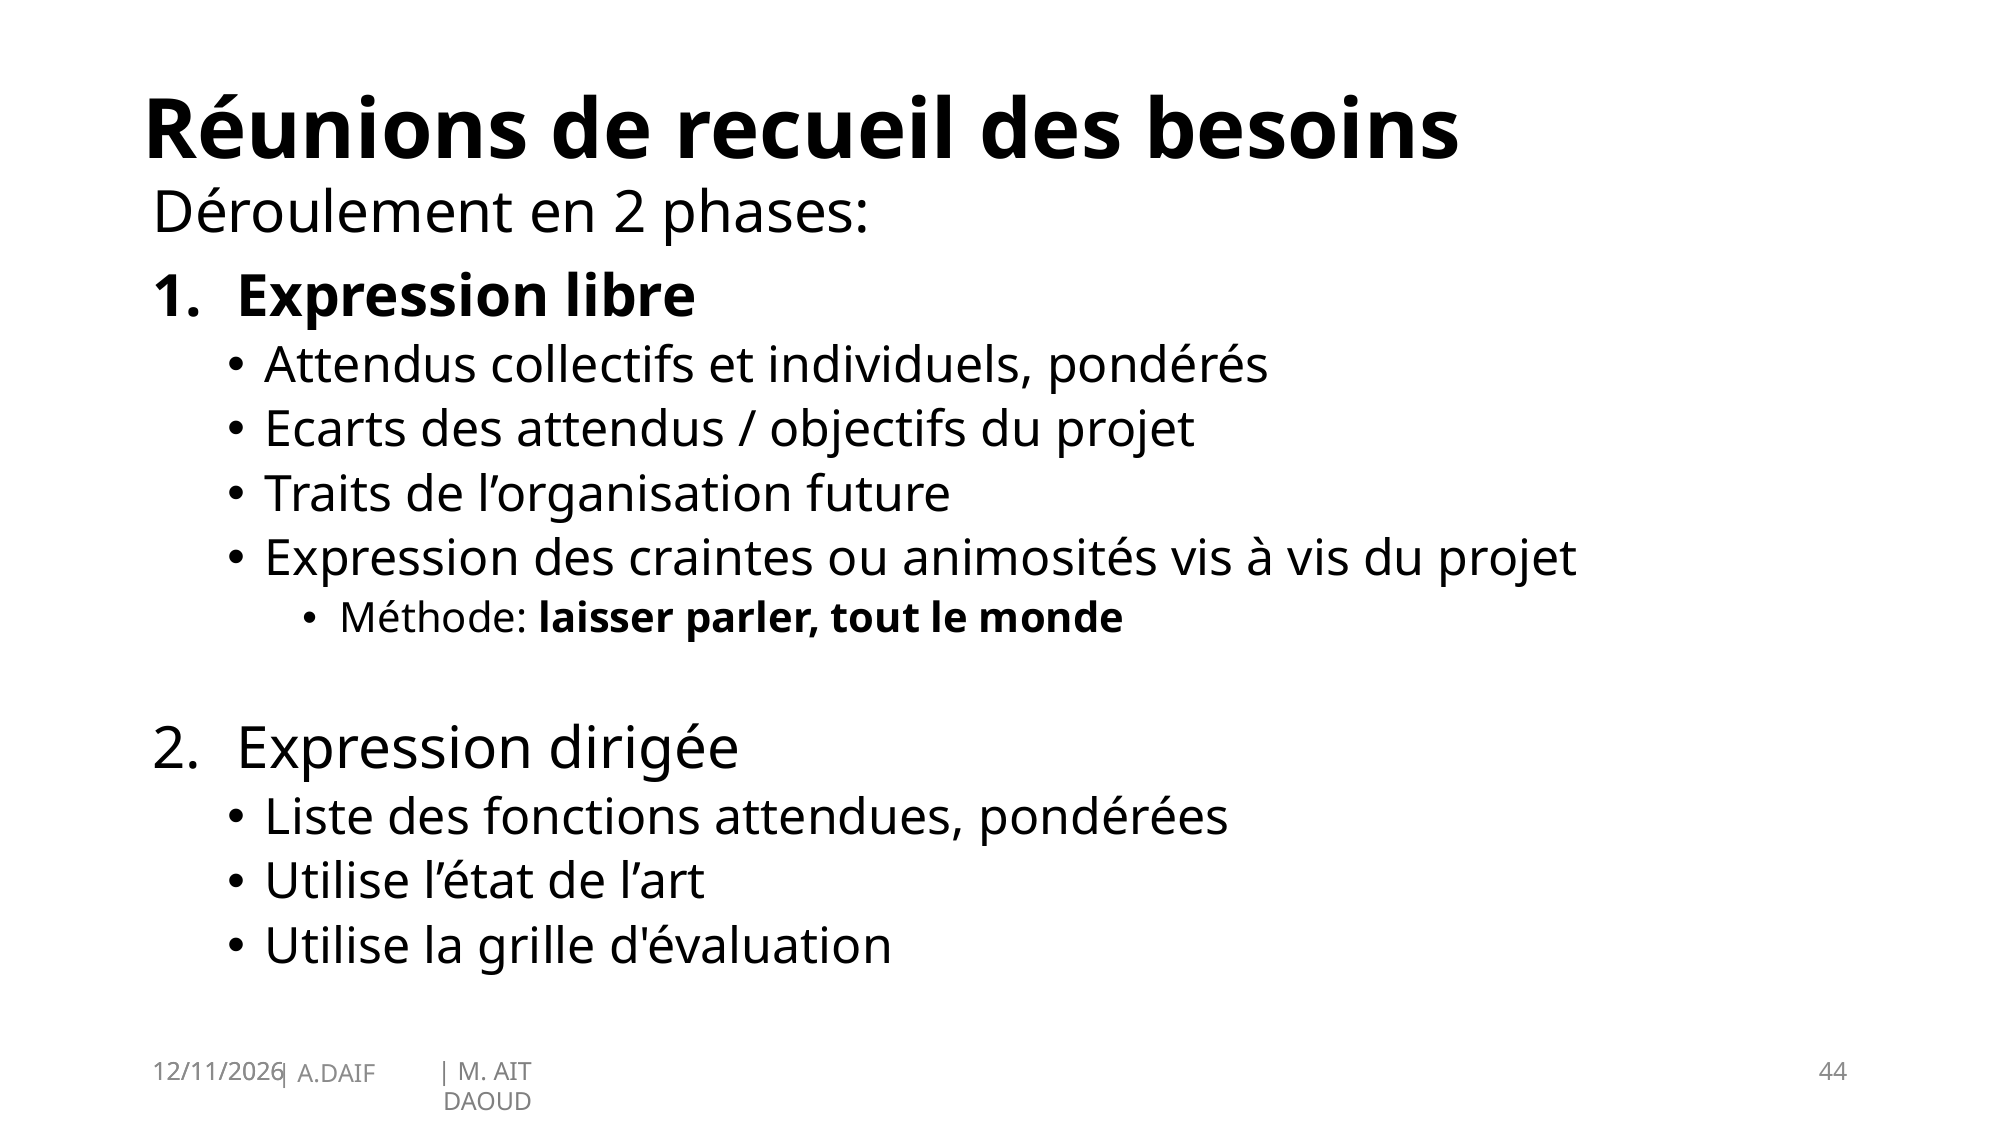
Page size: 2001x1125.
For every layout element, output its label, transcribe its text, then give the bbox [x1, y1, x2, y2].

list Déroulement en 2 phases: Expression libre Attendus collectifs et individuels, pondérés Ecarts des attendus / objectifs du projet Traits de l’organisation future Expression des craintes ou animosités vis à vis du projet Méthode: laisser parler, tout le monde Expression dirigée Liste des fonctions attendues, pondérées Utilise l’état de l’art Utilise la grille d'évaluation [137, 174, 1863, 1014]
title Réunions de recueil des besoins [127, 22, 1852, 240]
slide_number 44 [1412, 1042, 1863, 1103]
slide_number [137, 1042, 588, 1103]
